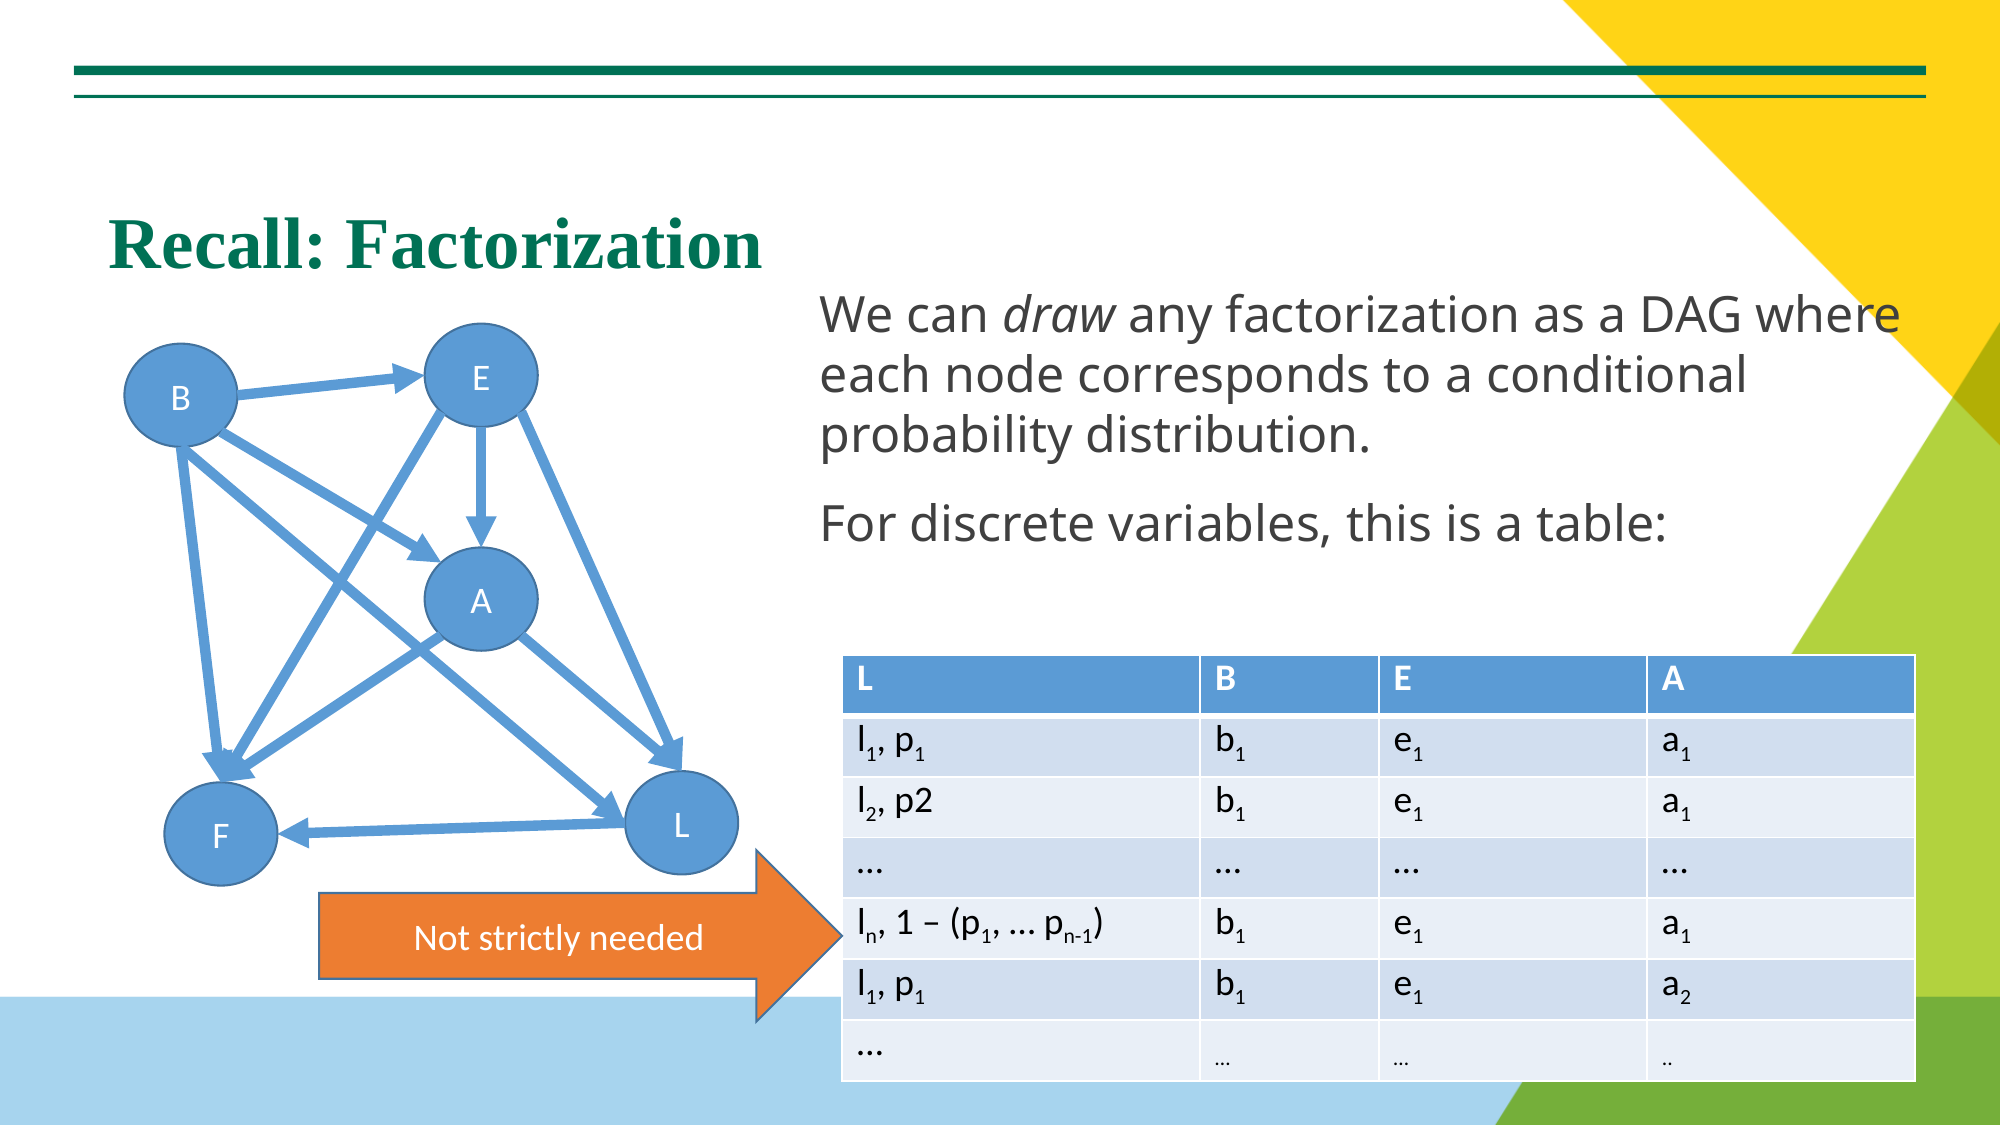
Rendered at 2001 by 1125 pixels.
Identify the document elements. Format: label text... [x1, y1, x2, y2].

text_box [180, 446, 220, 783]
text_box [521, 411, 682, 772]
table_cell e1 [1380, 719, 1646, 776]
table_cell b1 [1201, 719, 1378, 776]
text_box L [625, 770, 740, 876]
title Recall: Factorization [94, 136, 1819, 354]
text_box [220, 411, 442, 783]
table_cell … [1201, 1021, 1378, 1080]
table_cell a1 [1648, 899, 1914, 958]
table_cell b1 [1201, 960, 1378, 1019]
table_cell … [843, 838, 1199, 897]
list We can draw any factorization as a DAG where each node corresponds to a conditional probability distribution. For discrete variables, this is a table: [804, 274, 1965, 989]
table_cell ln, 1 – (p1, … pn-1) [843, 899, 1199, 958]
text_box F [163, 796, 279, 887]
table_cell … [1201, 838, 1378, 897]
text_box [237, 375, 425, 396]
text_box B [123, 342, 239, 448]
table_cell e1 [1380, 899, 1646, 958]
table_cell … [1648, 838, 1914, 897]
table_cell e1 [1380, 778, 1646, 837]
table_cell a2 [1648, 960, 1914, 1019]
table_cell l1, p1 [843, 960, 1199, 1019]
text_box E [423, 322, 539, 428]
table_cell l2, p2 [843, 778, 1199, 837]
table_cell … [1380, 838, 1646, 897]
table_cell a1 [1648, 719, 1914, 776]
table_header A [1648, 656, 1914, 713]
table_cell b1 [1201, 778, 1378, 837]
table_header E [1380, 656, 1646, 713]
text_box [277, 822, 626, 834]
table_cell l1, p1 [843, 719, 1199, 776]
table_cell … [1380, 1021, 1646, 1080]
table_cell … [843, 1021, 1199, 1080]
table_cell b1 [1201, 899, 1378, 958]
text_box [180, 446, 626, 823]
table_cell a1 [1648, 778, 1914, 837]
table_header L [843, 656, 1199, 713]
table_cell .. [1648, 1021, 1914, 1080]
text_box Not strictly needed [318, 847, 844, 1025]
table_header B [1201, 656, 1378, 713]
table_cell e1 [1380, 960, 1646, 1019]
picture [0, 0, 2000, 1125]
